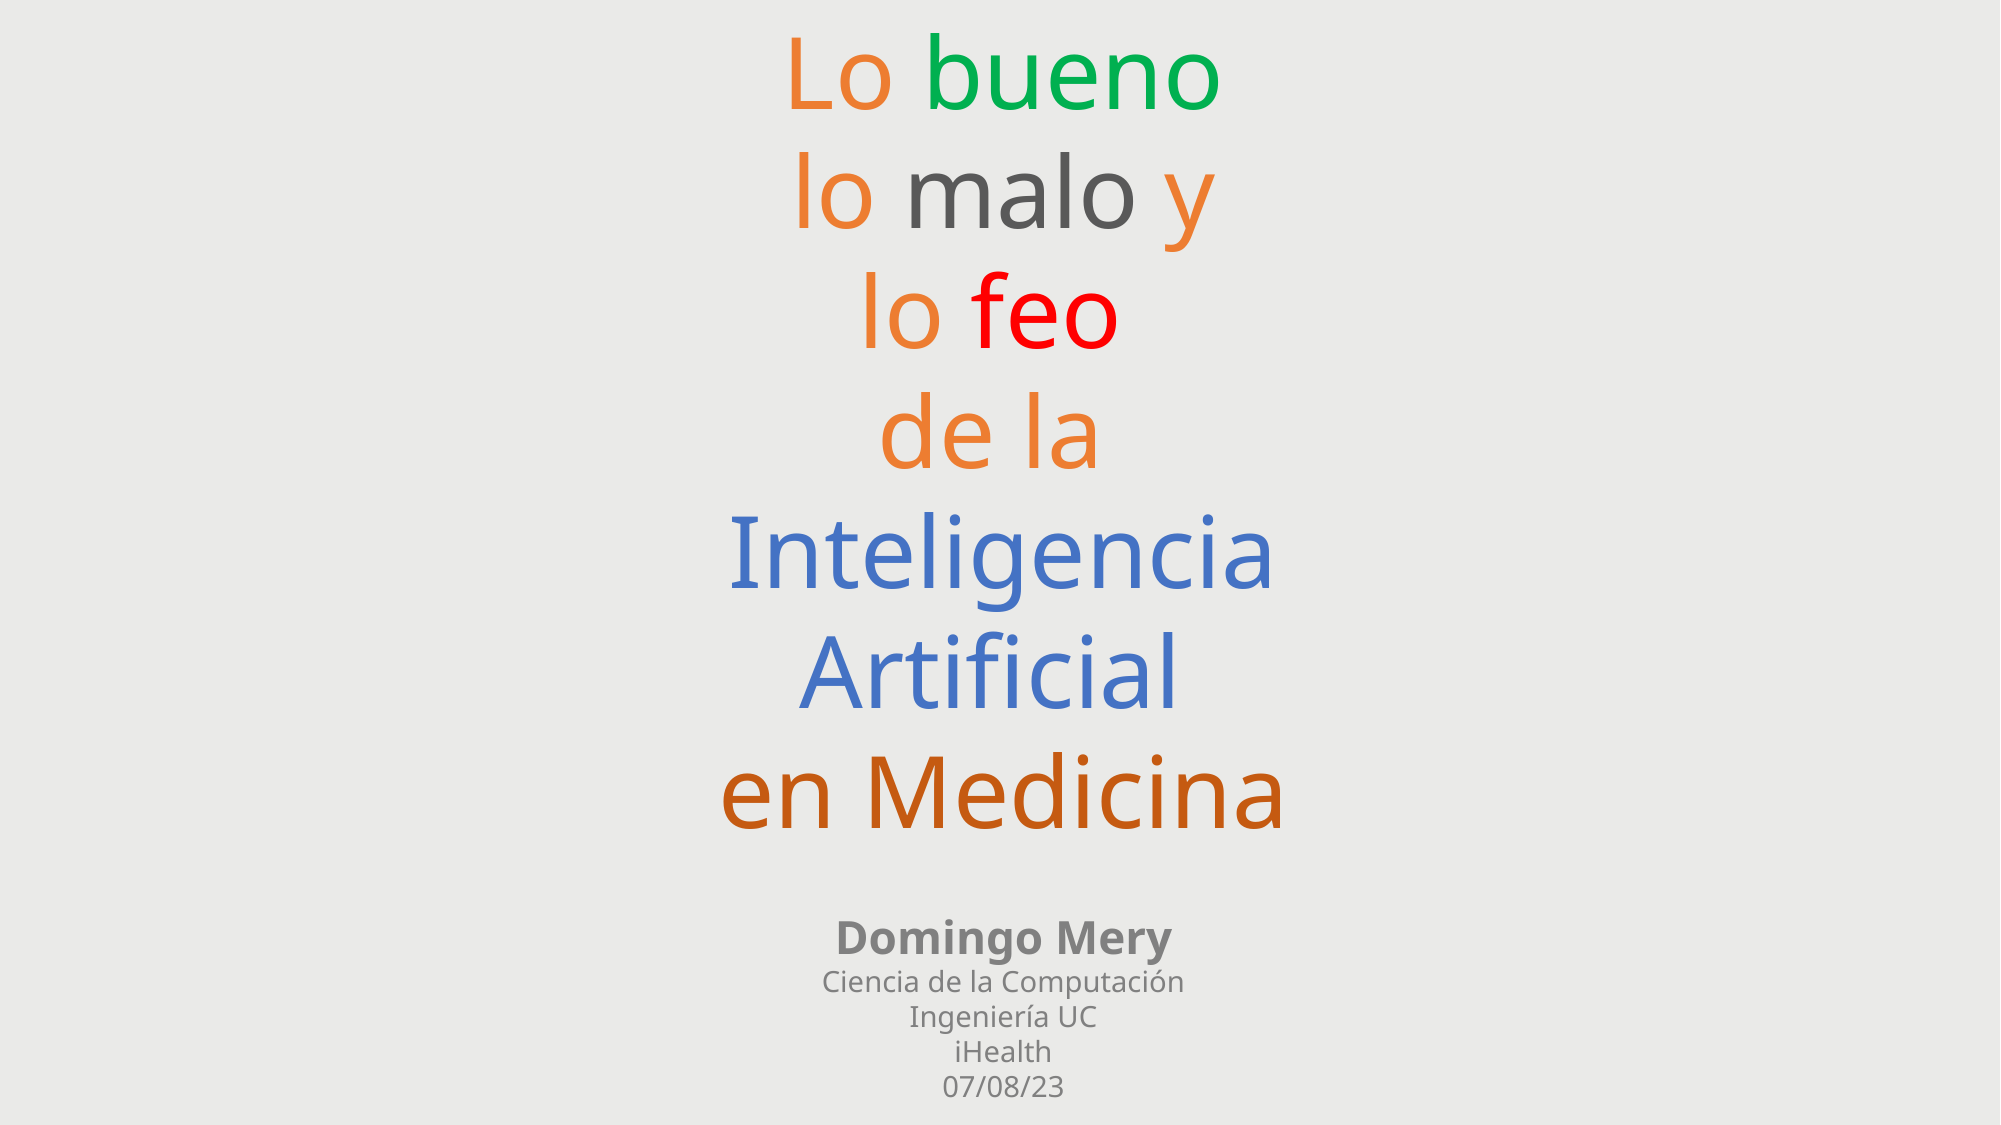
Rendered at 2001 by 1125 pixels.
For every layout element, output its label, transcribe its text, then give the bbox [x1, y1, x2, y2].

text_box Lo bueno lo malo y lo feo de la Inteligencia Artificial en Medicina Domingo Mery Ciencia de la Computación Ingeniería UC iHealth 07/08/23 [703, 1, 1304, 1111]
